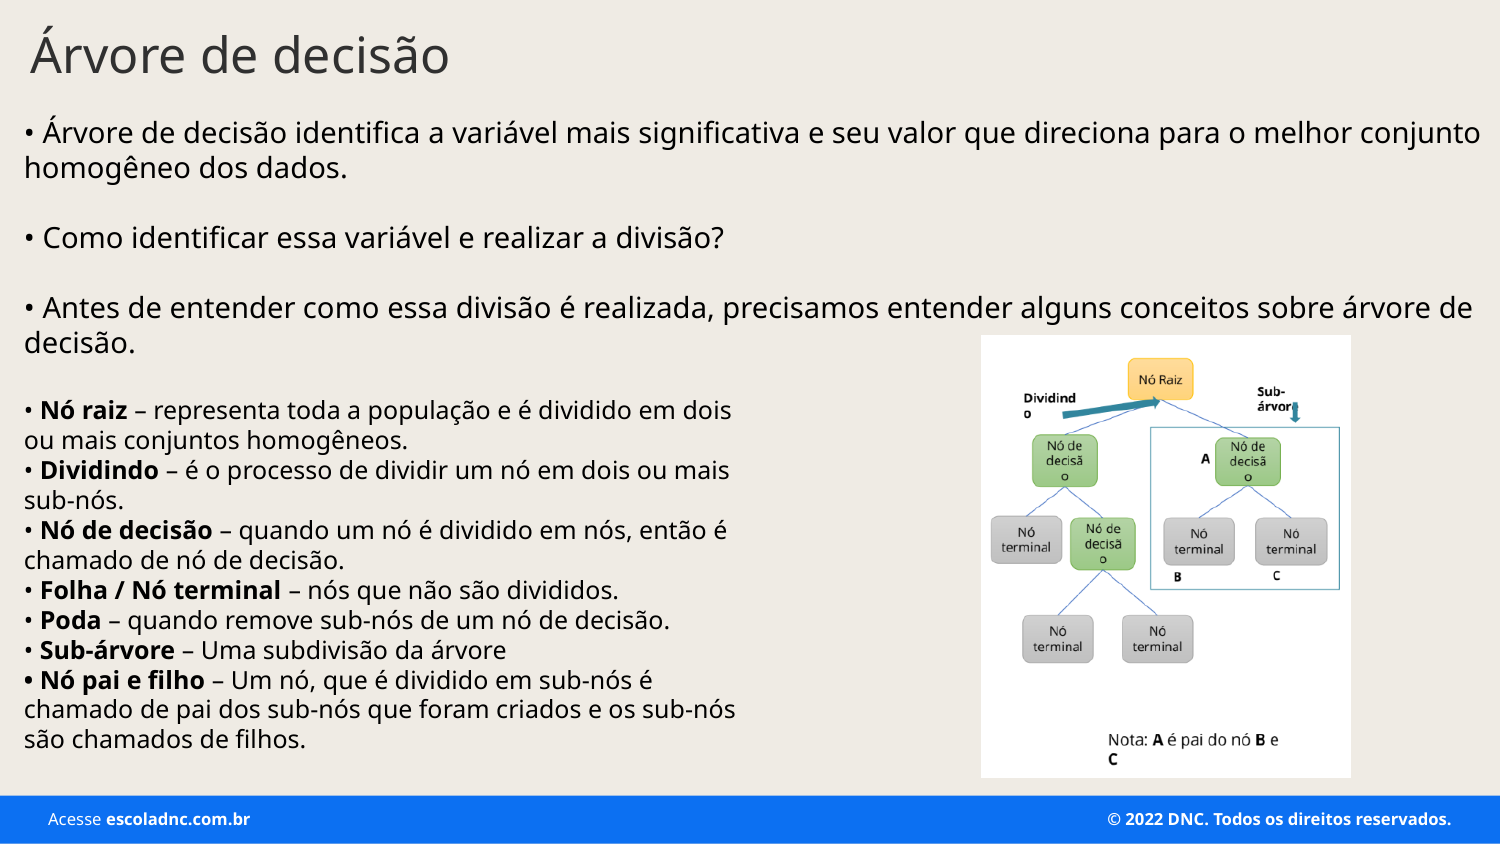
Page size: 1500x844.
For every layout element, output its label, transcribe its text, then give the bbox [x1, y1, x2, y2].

text_box • Nó raiz – representa toda a população e é dividido em dois ou mais conjuntos homogêneos. • Dividindo – é o processo de dividir um nó em dois ou mais sub-nós. • Nó de decisão – quando um nó é dividido em nós, então é chamado de nó de decisão. • Folha / Nó terminal – nós que não são divididos. • Poda – quando remove sub-nós de um nó de decisão. • Sub-árvore – Uma subdivisão da árvore • Nó pai e filho – Um nó, que é dividido em sub-nós é chamado de pai dos sub-nós que foram criados e os sub-nós são chamados de filhos. [8, 387, 775, 762]
picture [981, 335, 1352, 778]
text_box • Árvore de decisão identifica a variável mais significativa e seu valor que direciona para o melhor conjunto homogêneo dos dados. • Como identificar essa variável e realizar a divisão? • Antes de entender como essa divisão é realizada, precisamos entender alguns conceitos sobre árvore de decisão. [8, 107, 1500, 367]
title Árvore de decisão [19, 17, 567, 99]
